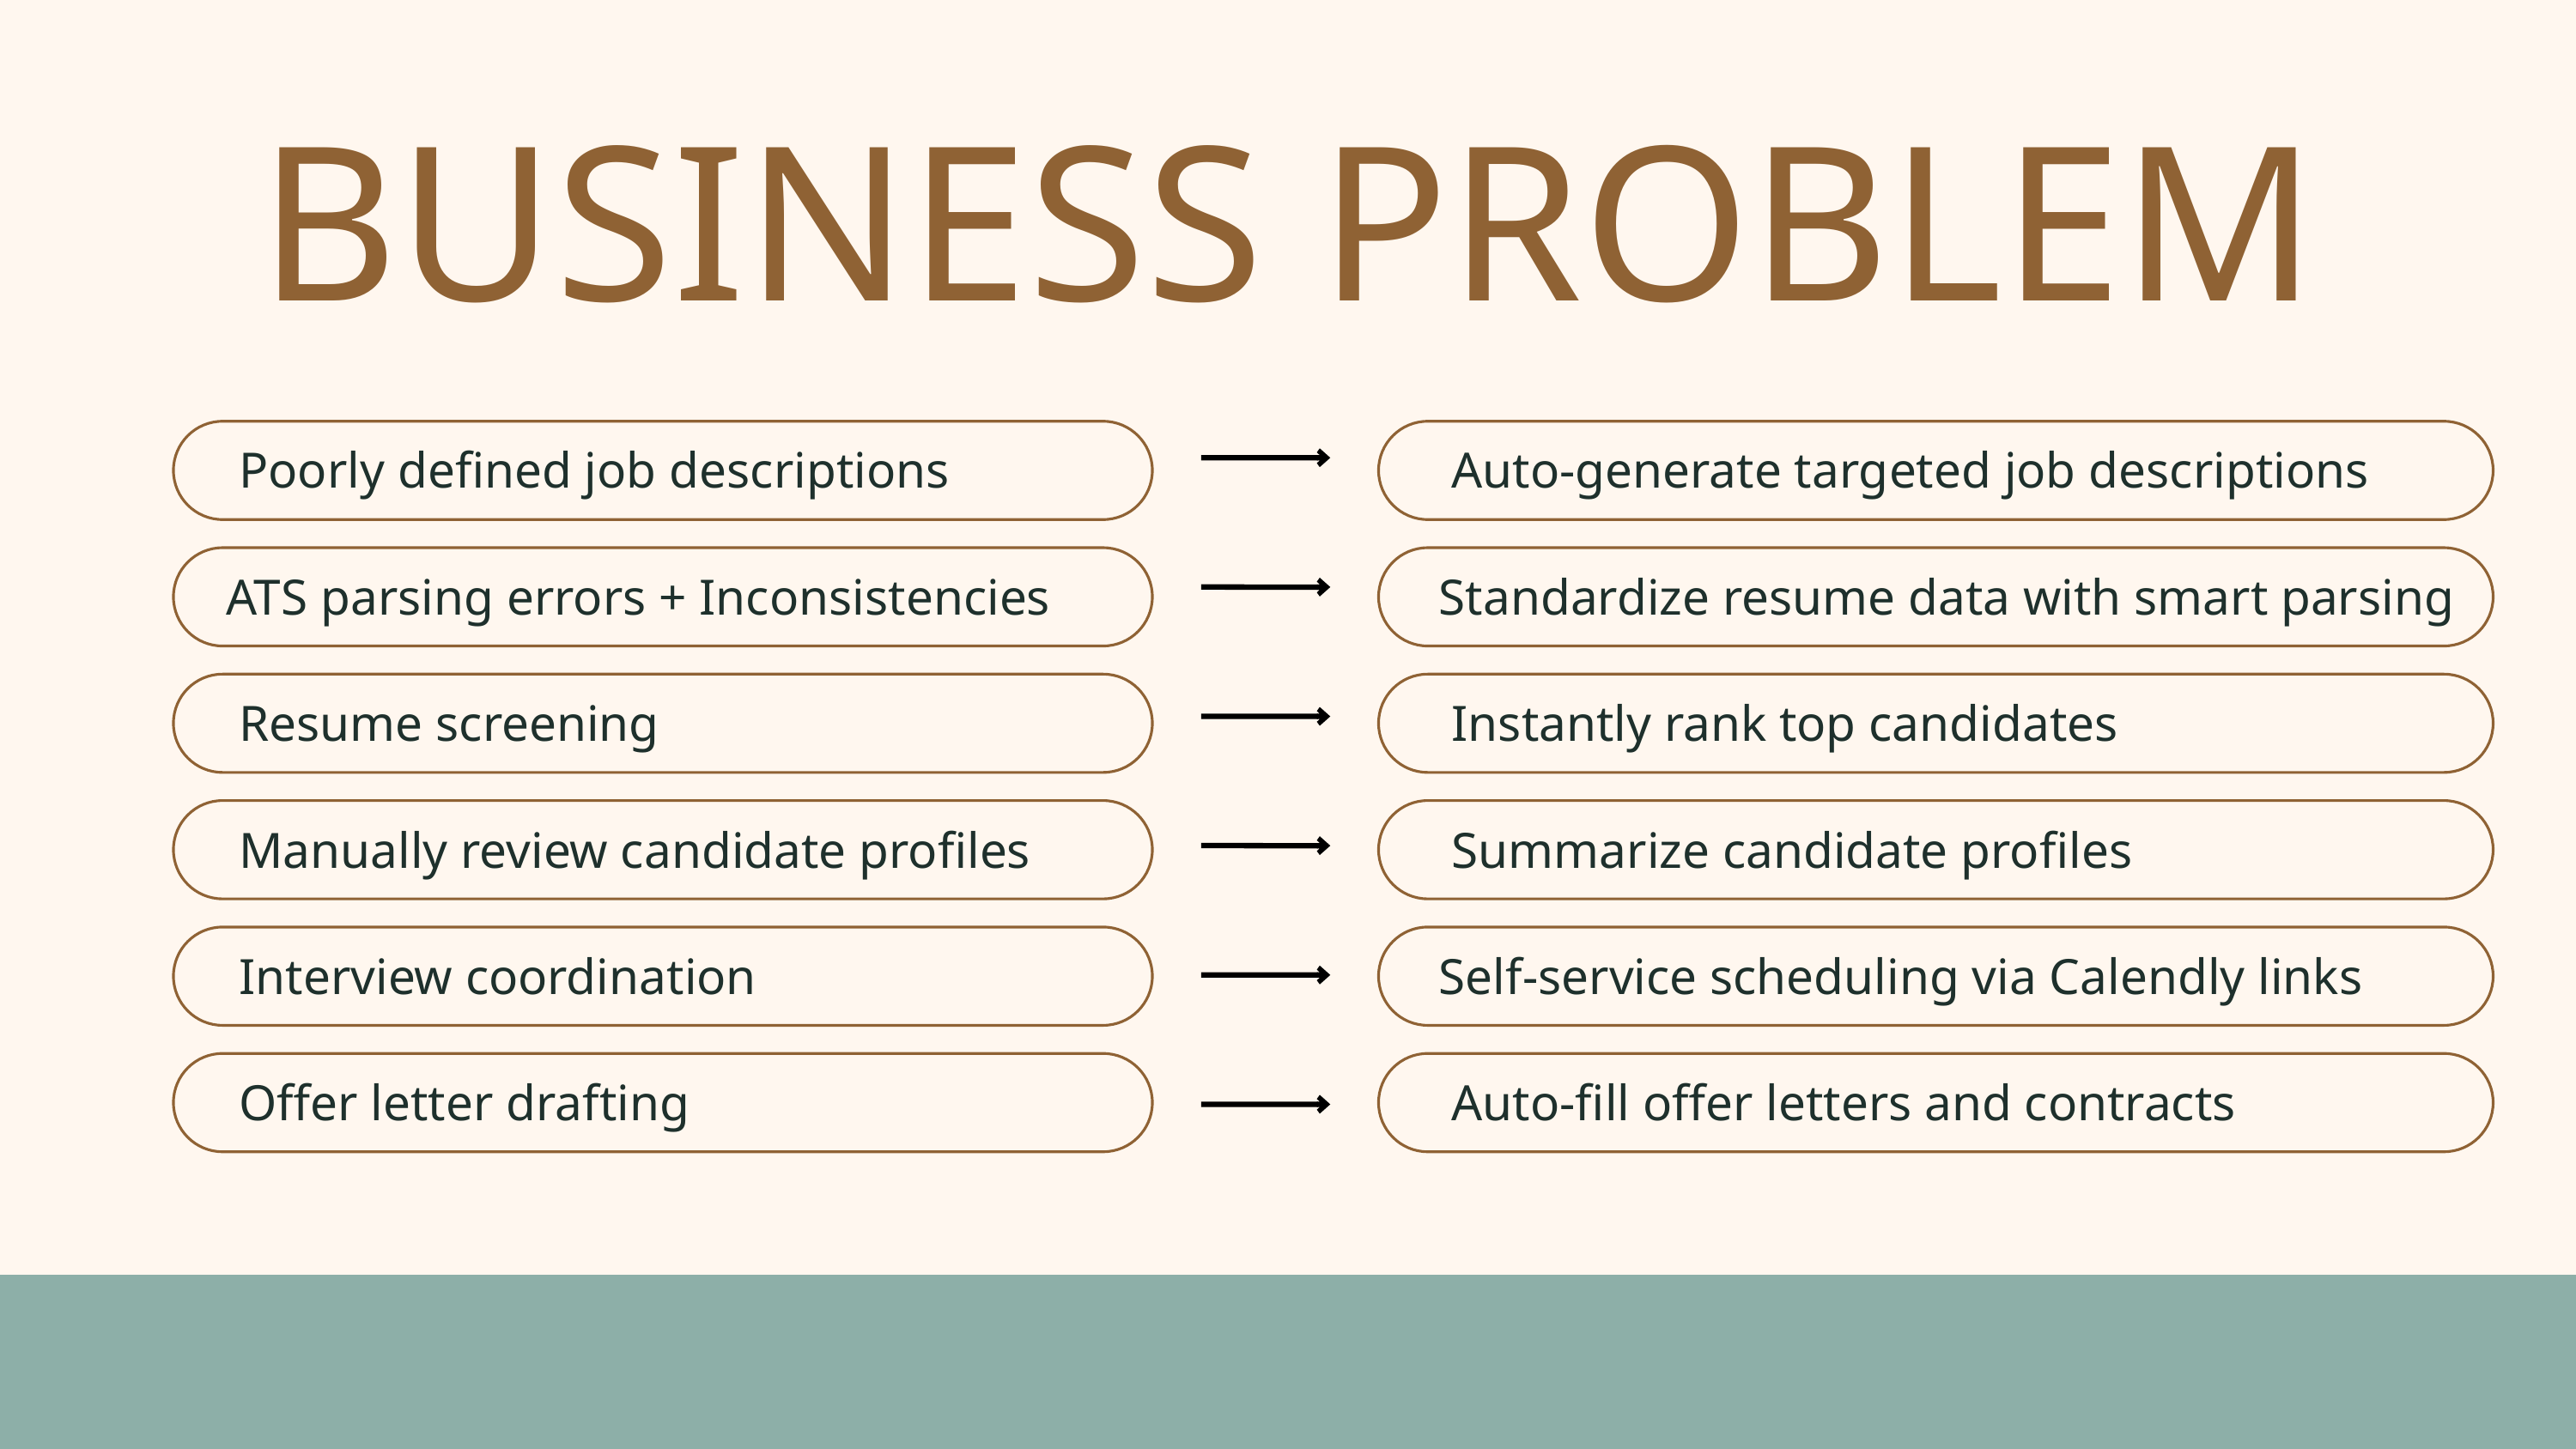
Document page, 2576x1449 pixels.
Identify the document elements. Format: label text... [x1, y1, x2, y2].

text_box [1378, 547, 2494, 646]
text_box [173, 547, 1153, 646]
text_box [1200, 1098, 1331, 1111]
text_box BUSINESS PROBLEM [144, 43, 2432, 344]
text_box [173, 674, 1153, 773]
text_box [173, 926, 1153, 1026]
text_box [173, 1052, 1153, 1152]
text_box [1200, 710, 1331, 723]
text_box [1200, 580, 1331, 594]
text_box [1378, 800, 2494, 900]
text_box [1378, 421, 2494, 520]
text_box [1200, 839, 1331, 852]
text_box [1378, 674, 2494, 773]
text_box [0, 1274, 2576, 1449]
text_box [173, 800, 1153, 900]
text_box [173, 421, 1153, 520]
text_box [1378, 1052, 2494, 1152]
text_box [1378, 926, 2494, 1026]
